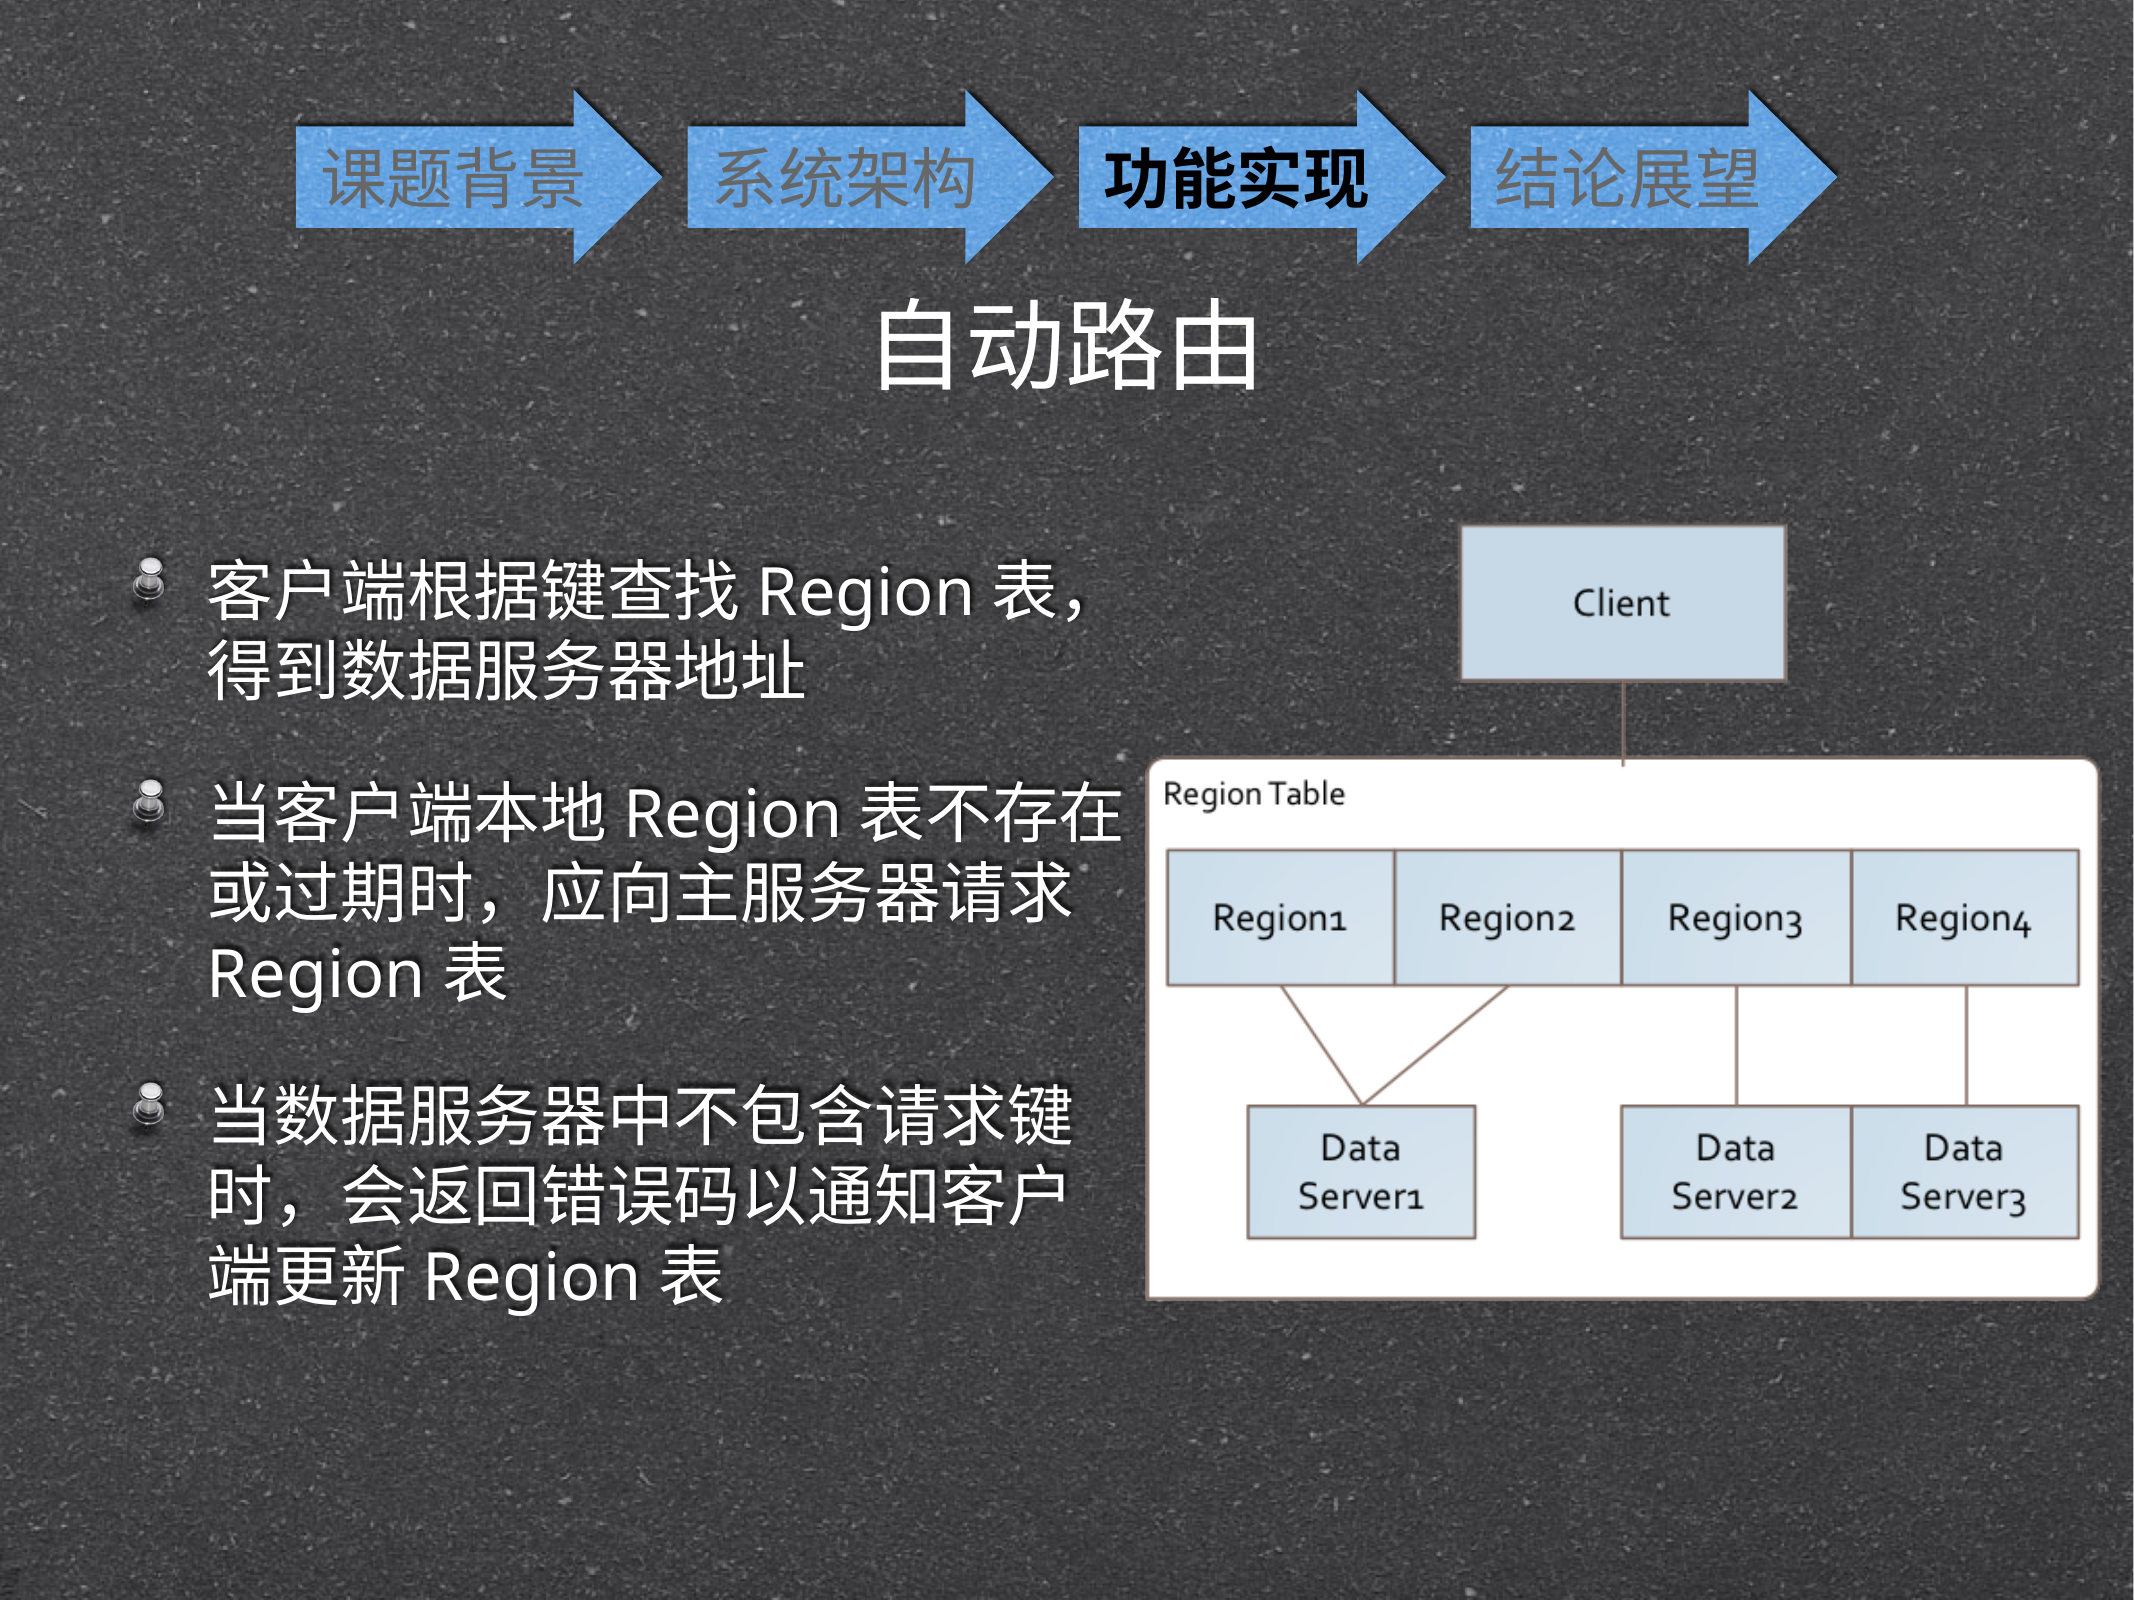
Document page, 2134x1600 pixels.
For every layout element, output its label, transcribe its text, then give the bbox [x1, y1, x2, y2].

text_box 课题背景 [295, 89, 663, 265]
text_box 系统架构 [687, 89, 1055, 265]
list 客户端根据键查找Region表，得到数据服务器地址 当客户端本地Region表不存在或过期时，应向主服务器请求Region表 当数据服务器中不包含请求键时，会返回错误码以通知客户端更新Region表 [50, 462, 1148, 1400]
text_box 自动路由 [418, 271, 1713, 414]
text_box 结论展望 [1470, 89, 1838, 265]
text_box 功能实现 [1079, 89, 1446, 265]
picture [0, 0, 2134, 1600]
